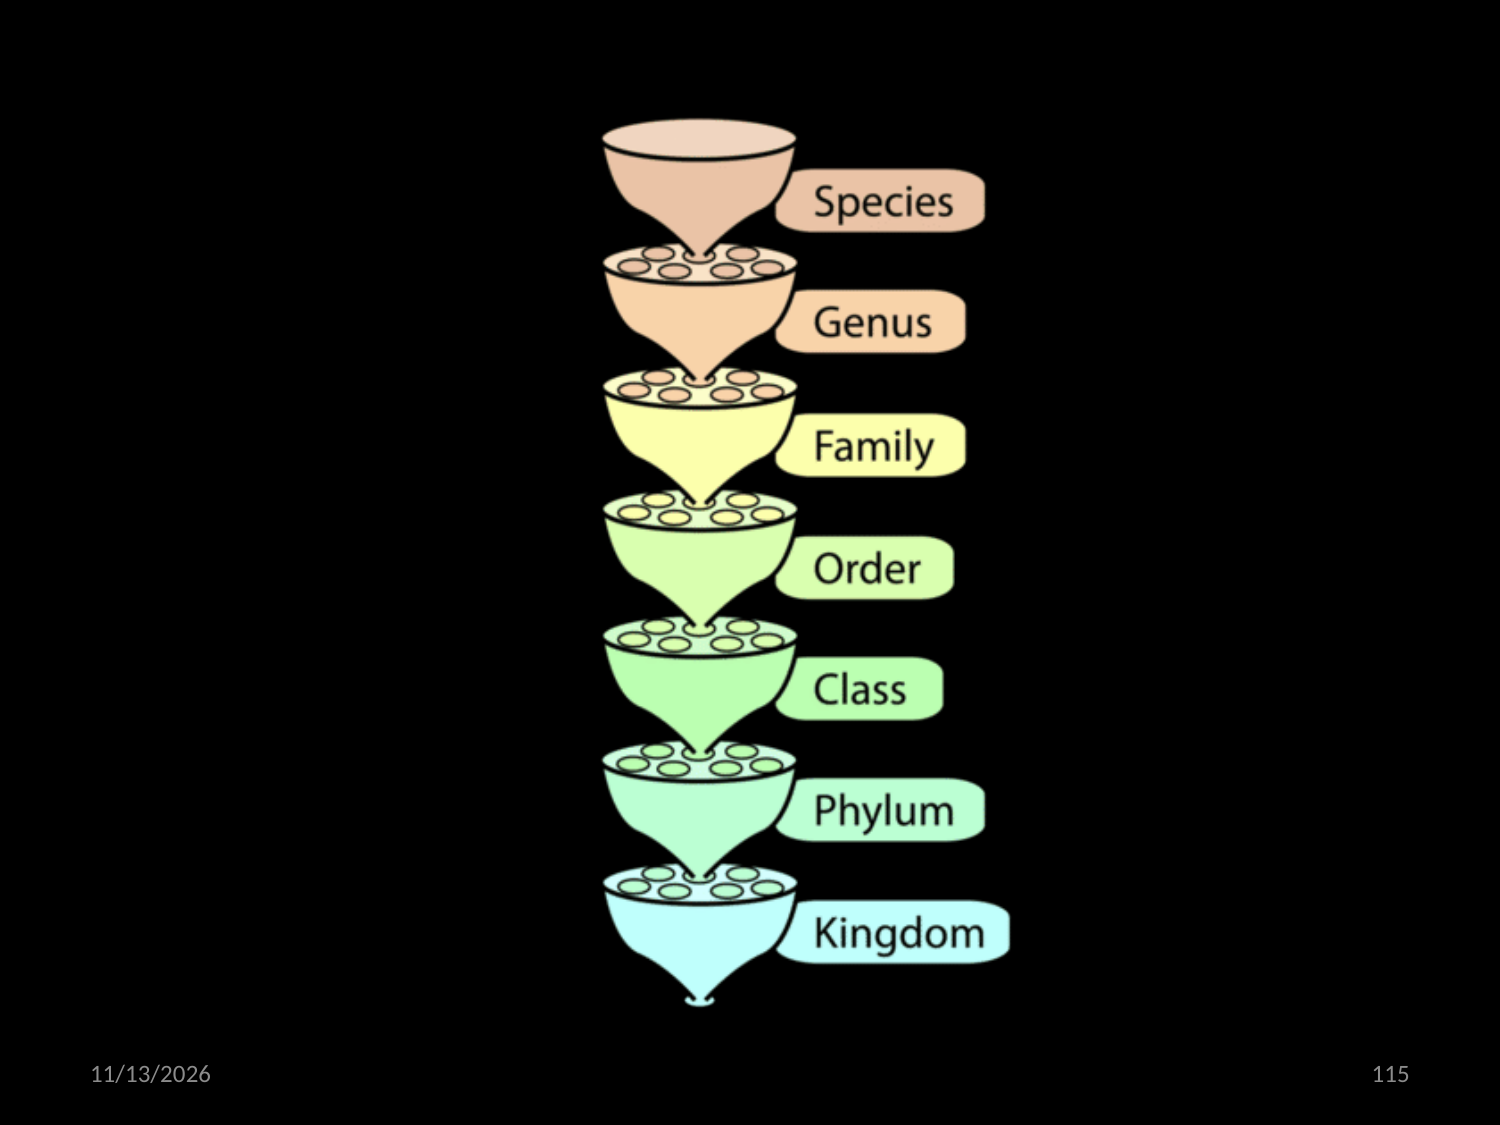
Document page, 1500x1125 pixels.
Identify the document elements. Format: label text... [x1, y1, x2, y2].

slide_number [75, 1042, 425, 1103]
picture [598, 115, 1410, 1010]
slide_number 115 [1074, 1042, 1425, 1103]
